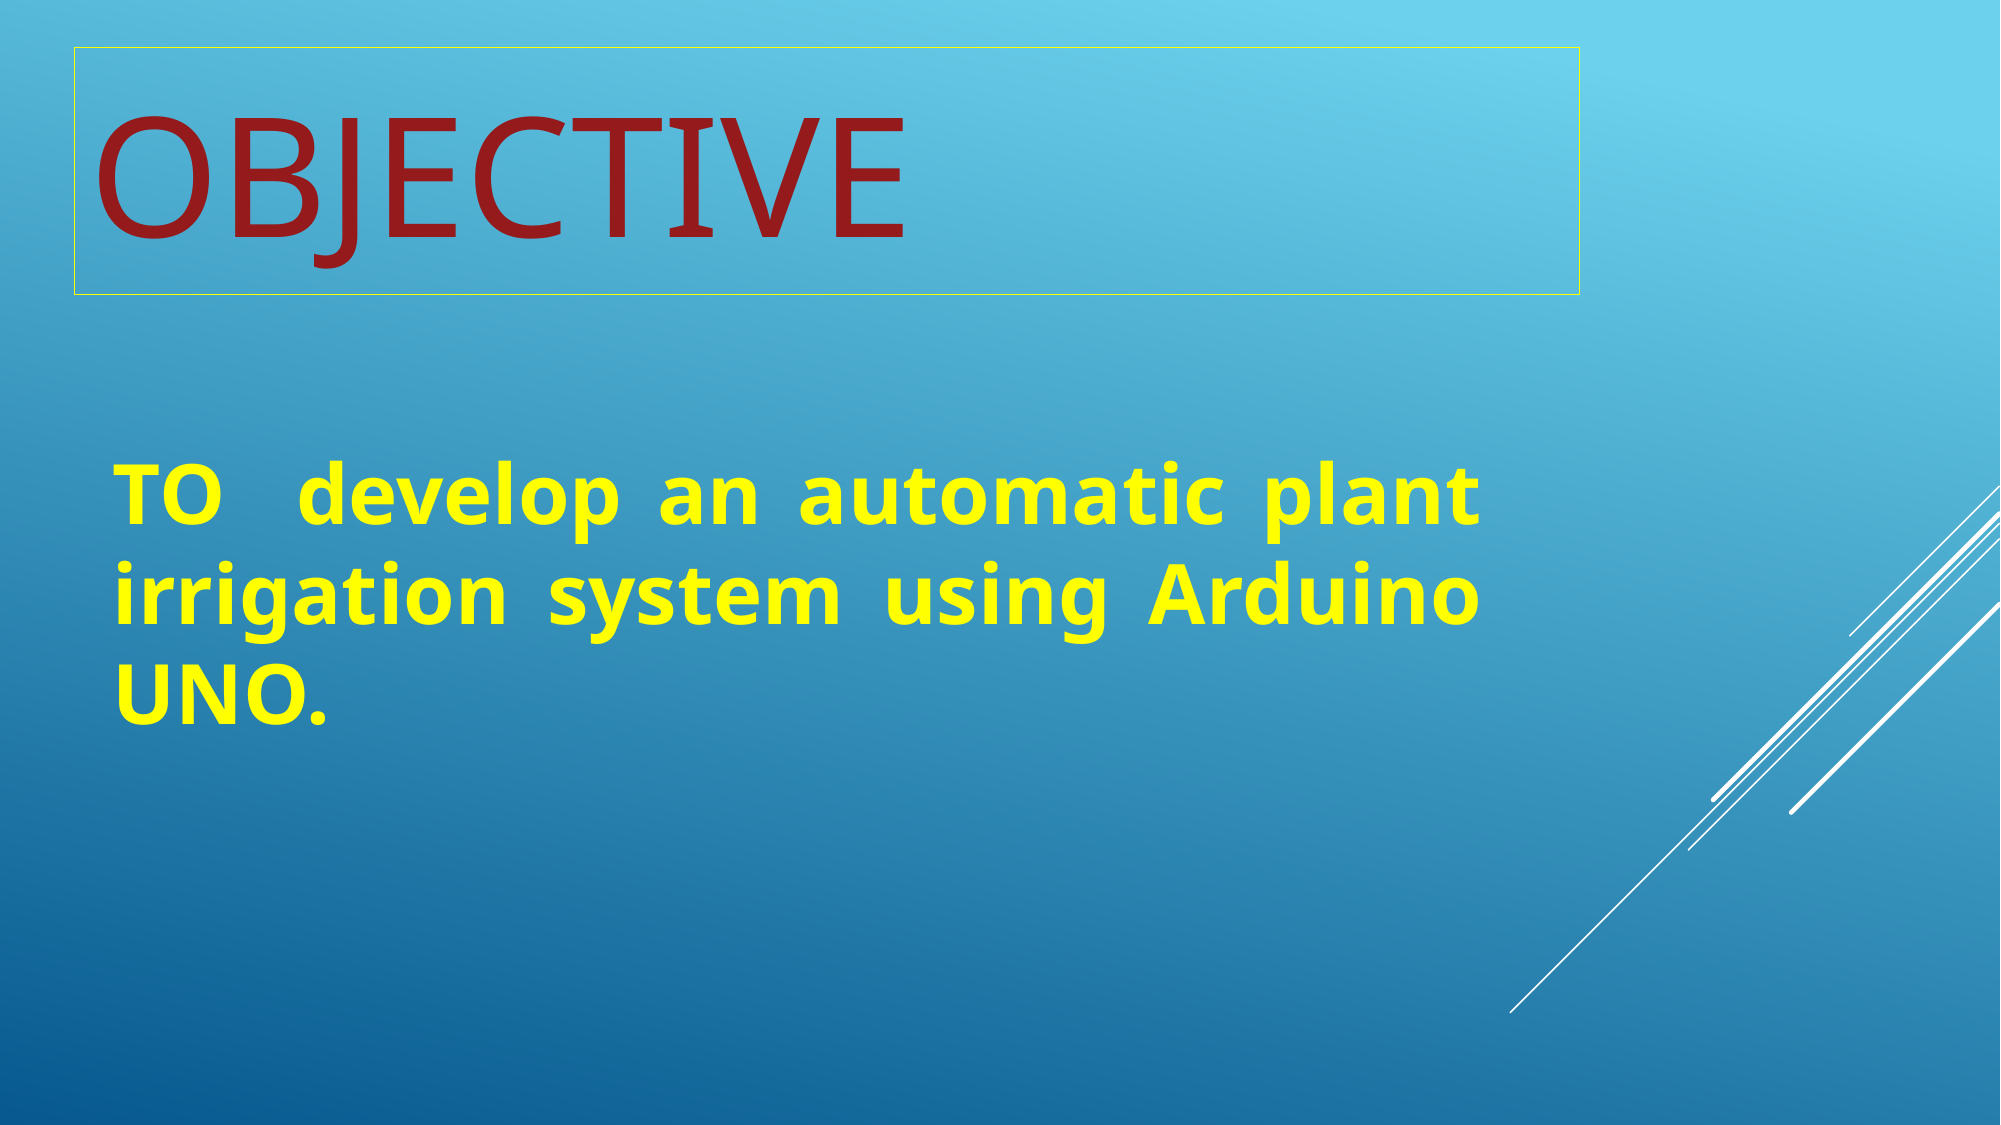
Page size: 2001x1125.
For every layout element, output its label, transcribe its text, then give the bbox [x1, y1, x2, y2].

title OBJECTIVE [74, 47, 1580, 295]
list TO develop an automatic plant irrigation system using Arduino UNO. [97, 294, 1498, 888]
